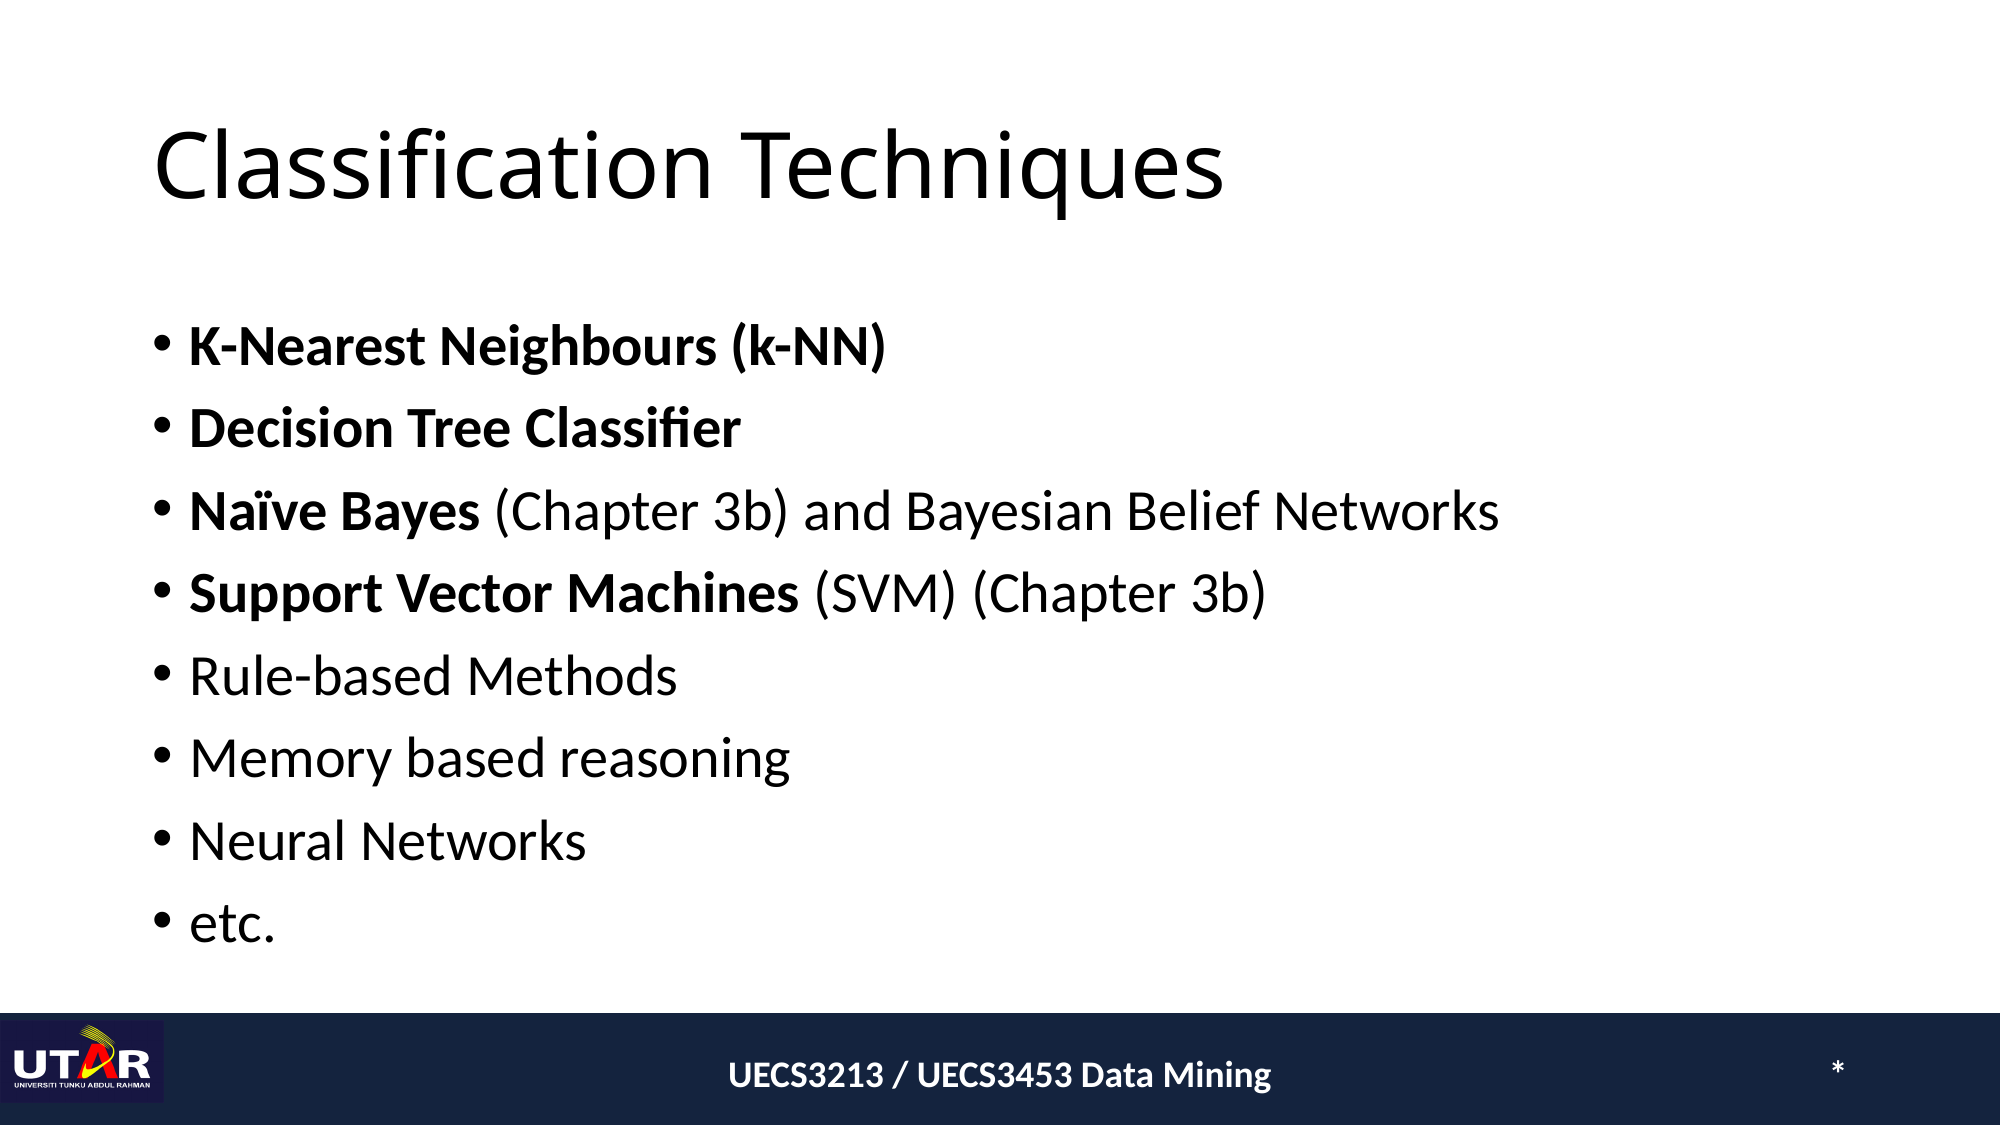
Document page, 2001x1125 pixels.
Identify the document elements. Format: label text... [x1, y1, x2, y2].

picture [0, 1020, 164, 1103]
list K-Nearest Neighbours (k-NN) Decision Tree Classifier Naïve Bayes (Chapter 3b) and Bayesian Belief Networks Support Vector Machines (SVM) (Chapter 3b) Rule-based Methods Memory based reasoning Neural Networks etc. [137, 299, 1863, 1014]
title Classification Techniques [137, 59, 1863, 278]
footer UECS3213 / UECS3453 Data Mining [662, 1042, 1338, 1103]
slide_number * [1412, 1042, 1863, 1103]
